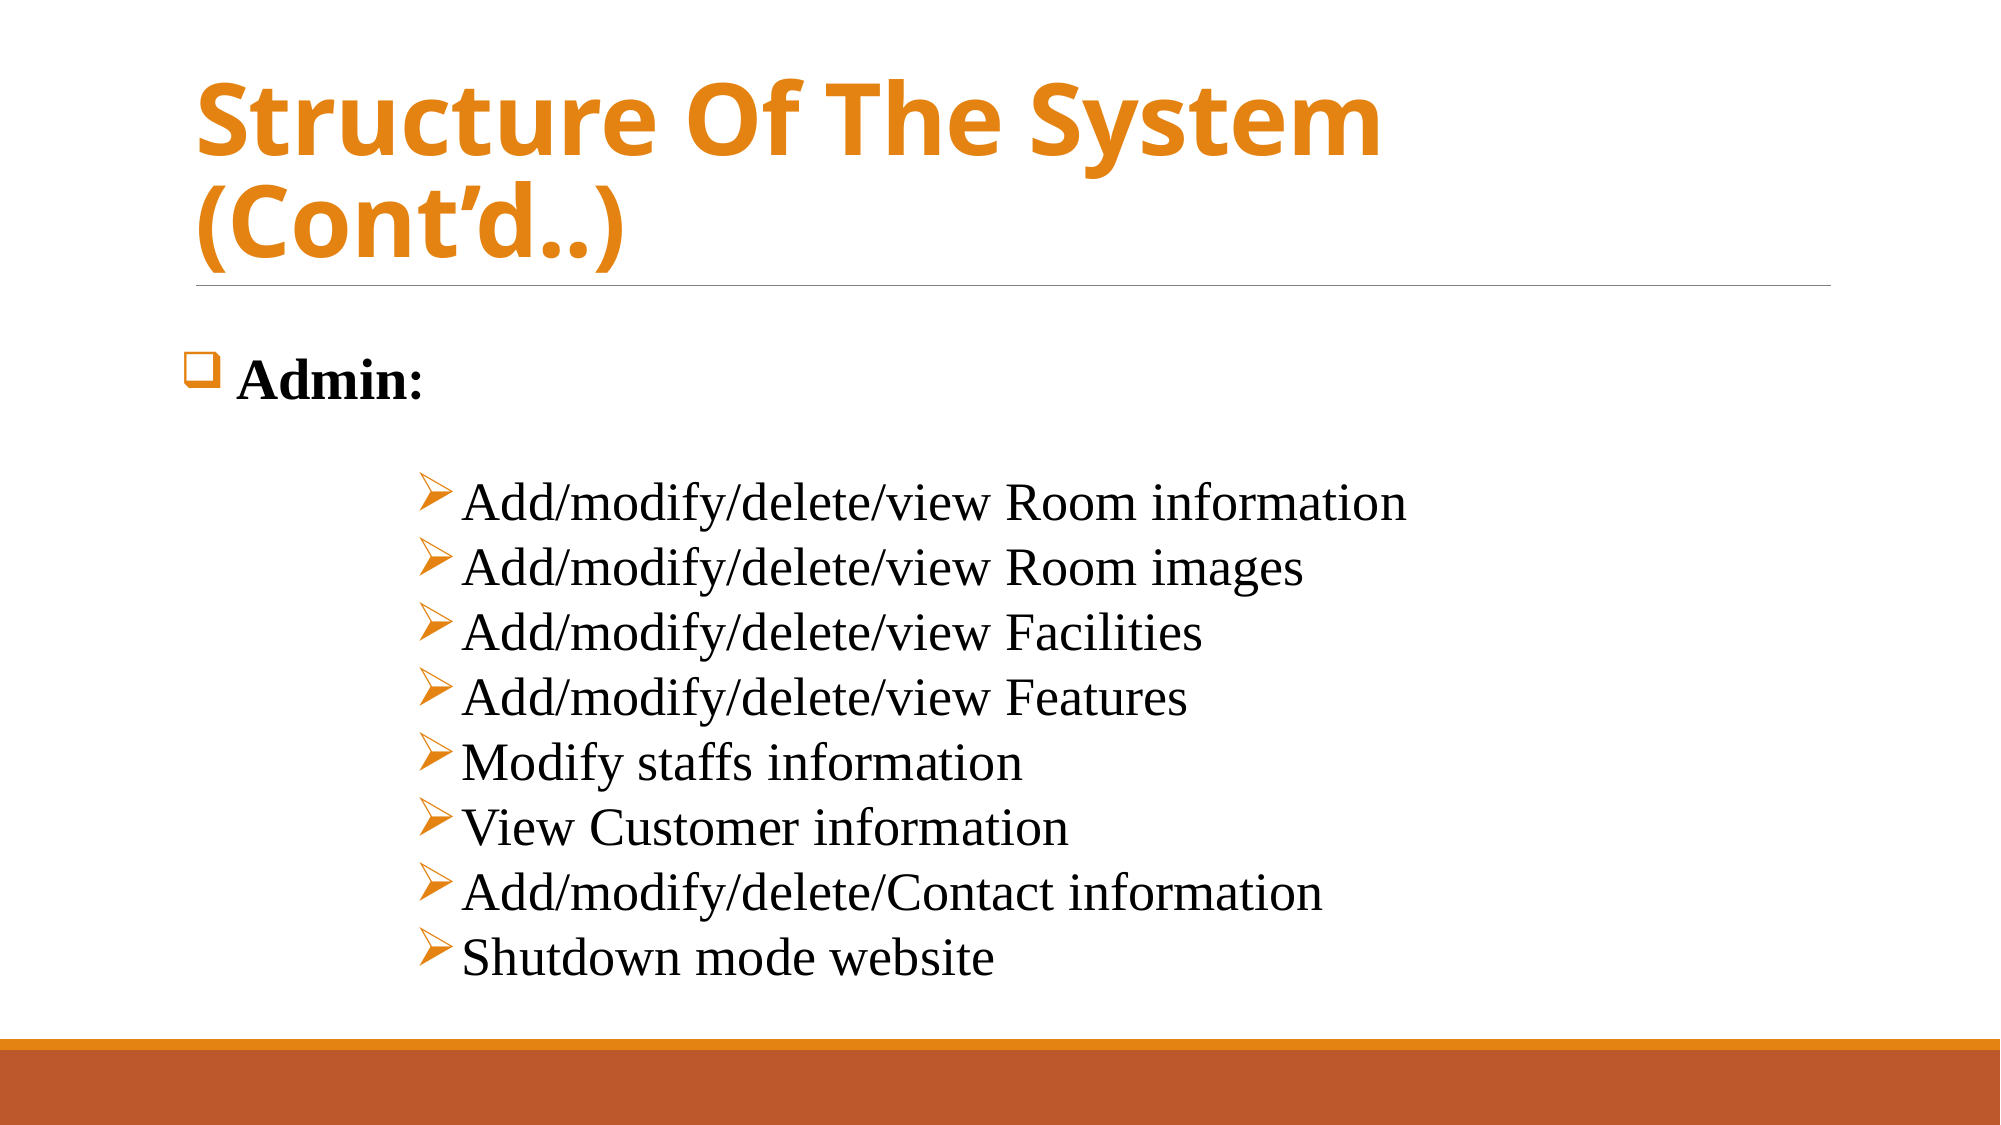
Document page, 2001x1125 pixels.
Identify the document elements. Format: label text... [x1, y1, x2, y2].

list Admin: [180, 341, 1830, 1002]
text_box Add/modify/delete/view Room information Add/modify/delete/view Room images Add/modify/delete/view Facilities Add/modify/delete/view Features Modify staffs information View Customer information Add/modify/delete/Contact information Shutdown mode website [399, 459, 1491, 1125]
title Structure Of The System (Cont’d..) [180, 47, 1830, 285]
